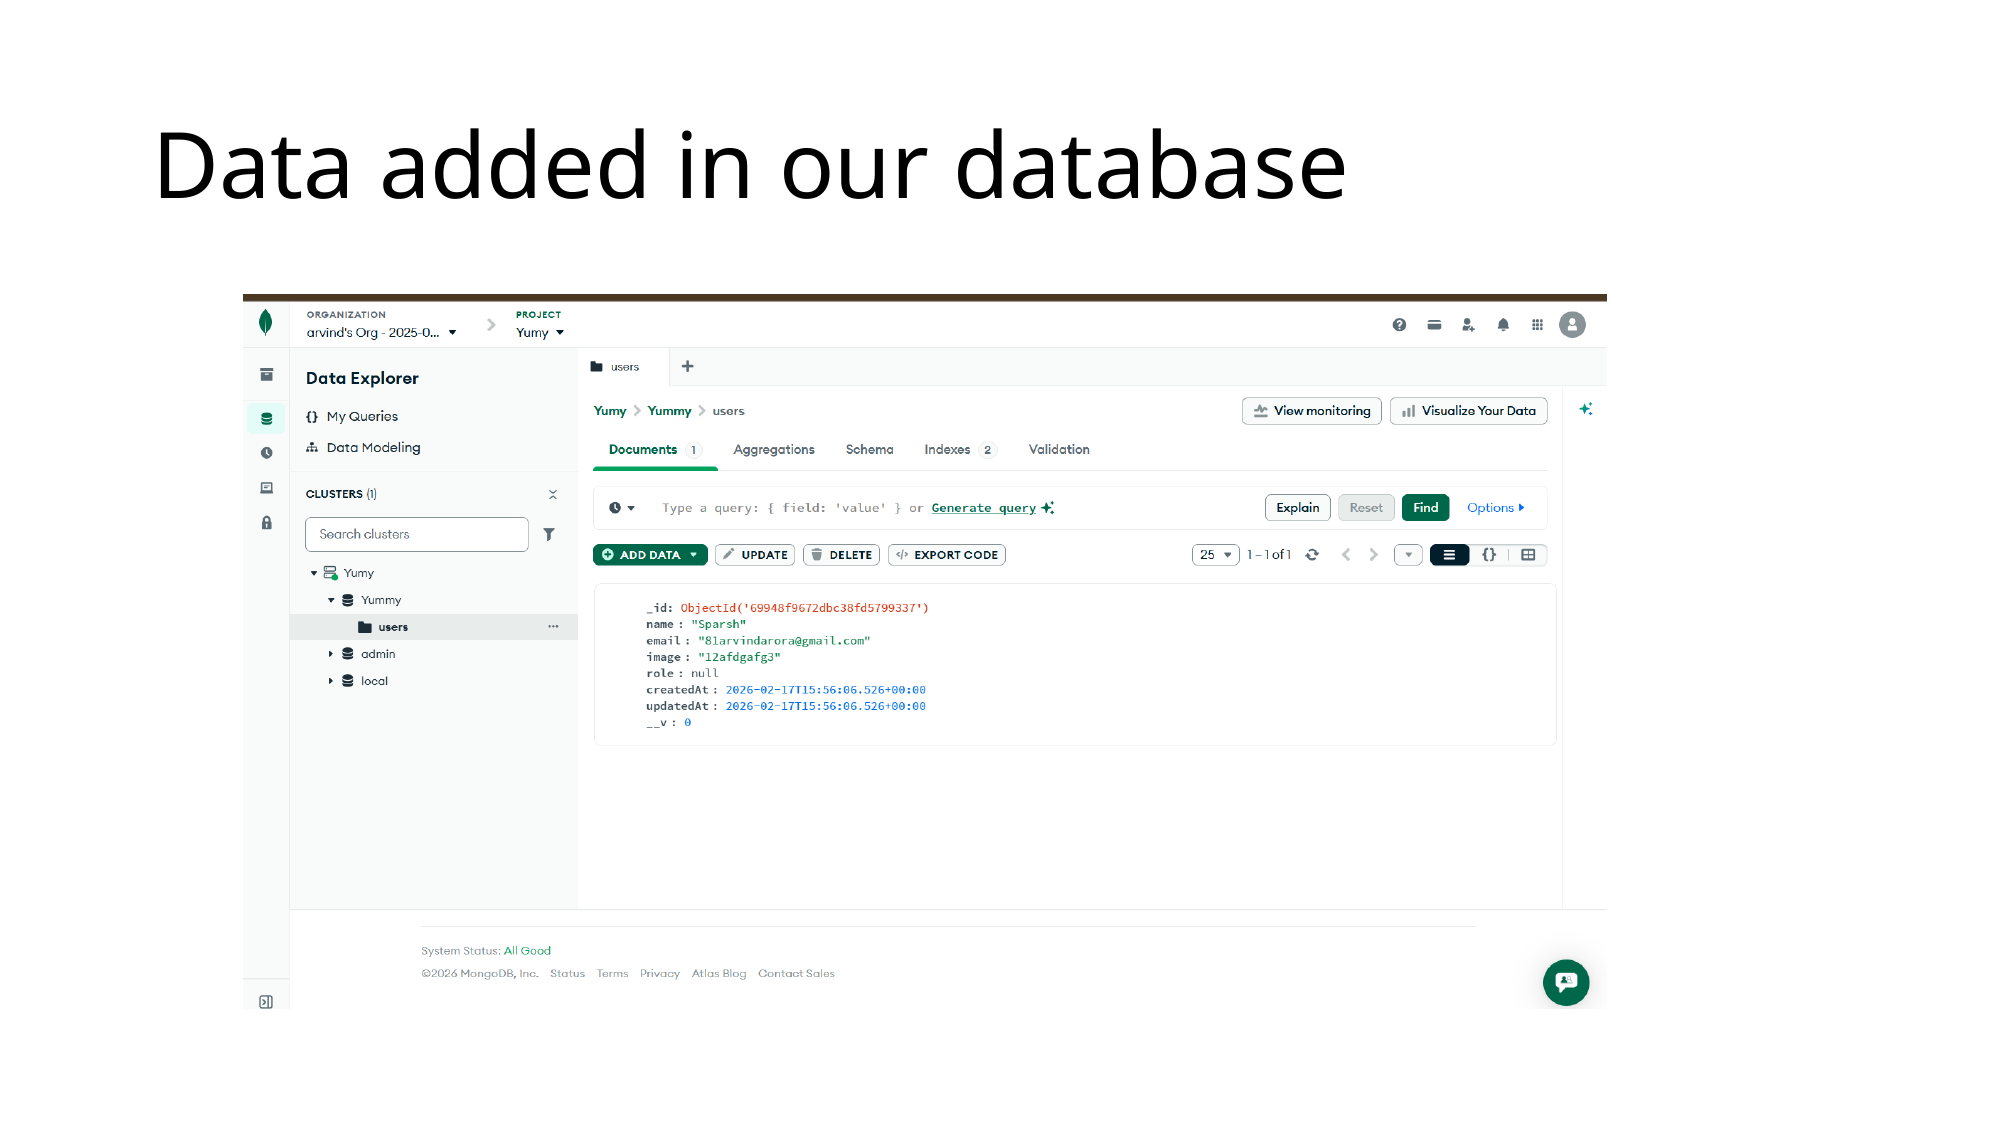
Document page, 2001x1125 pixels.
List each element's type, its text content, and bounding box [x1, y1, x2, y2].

title Data added in our database [137, 59, 1863, 278]
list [243, 293, 1607, 1009]
